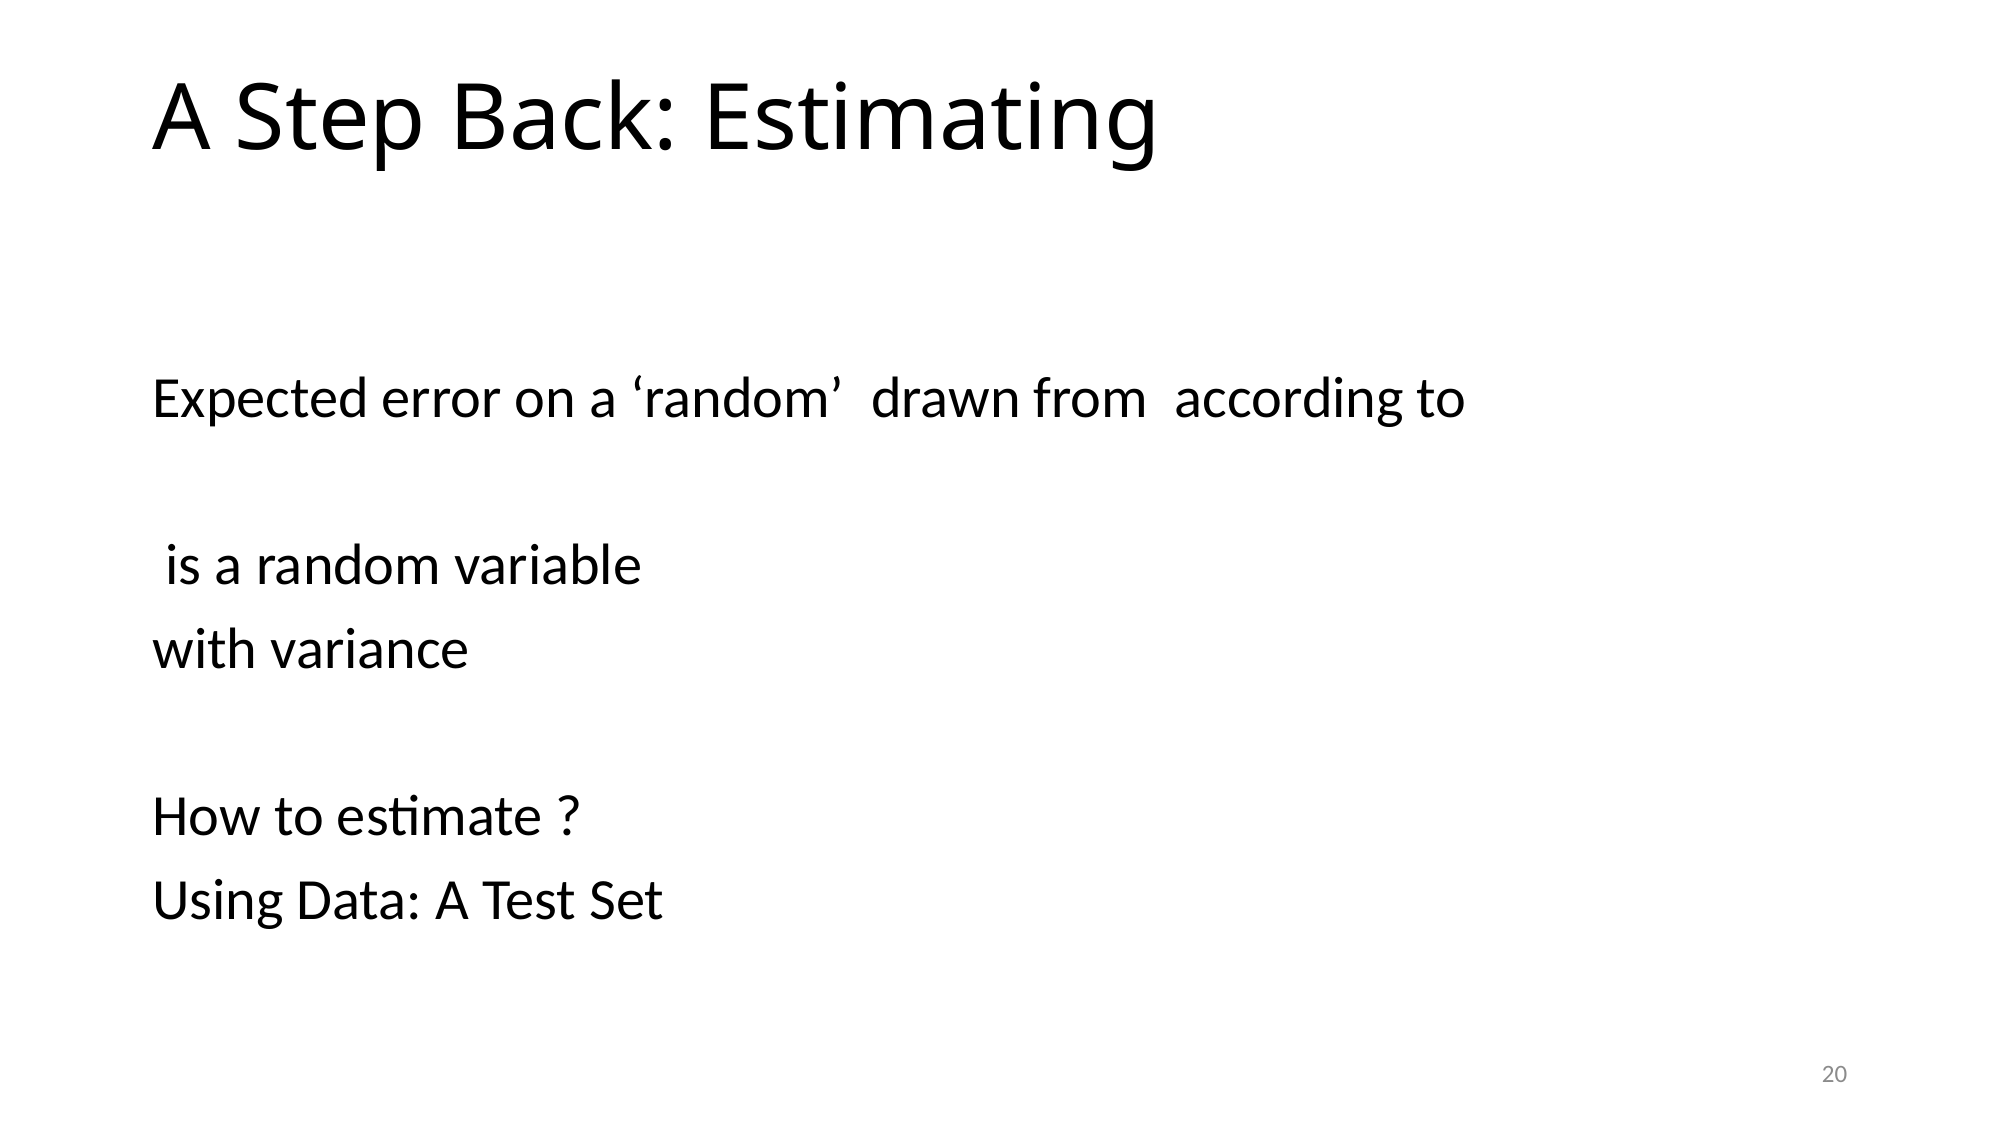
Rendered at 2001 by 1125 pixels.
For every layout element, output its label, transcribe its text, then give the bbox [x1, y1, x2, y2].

slide_number 20 [1412, 1042, 1863, 1103]
